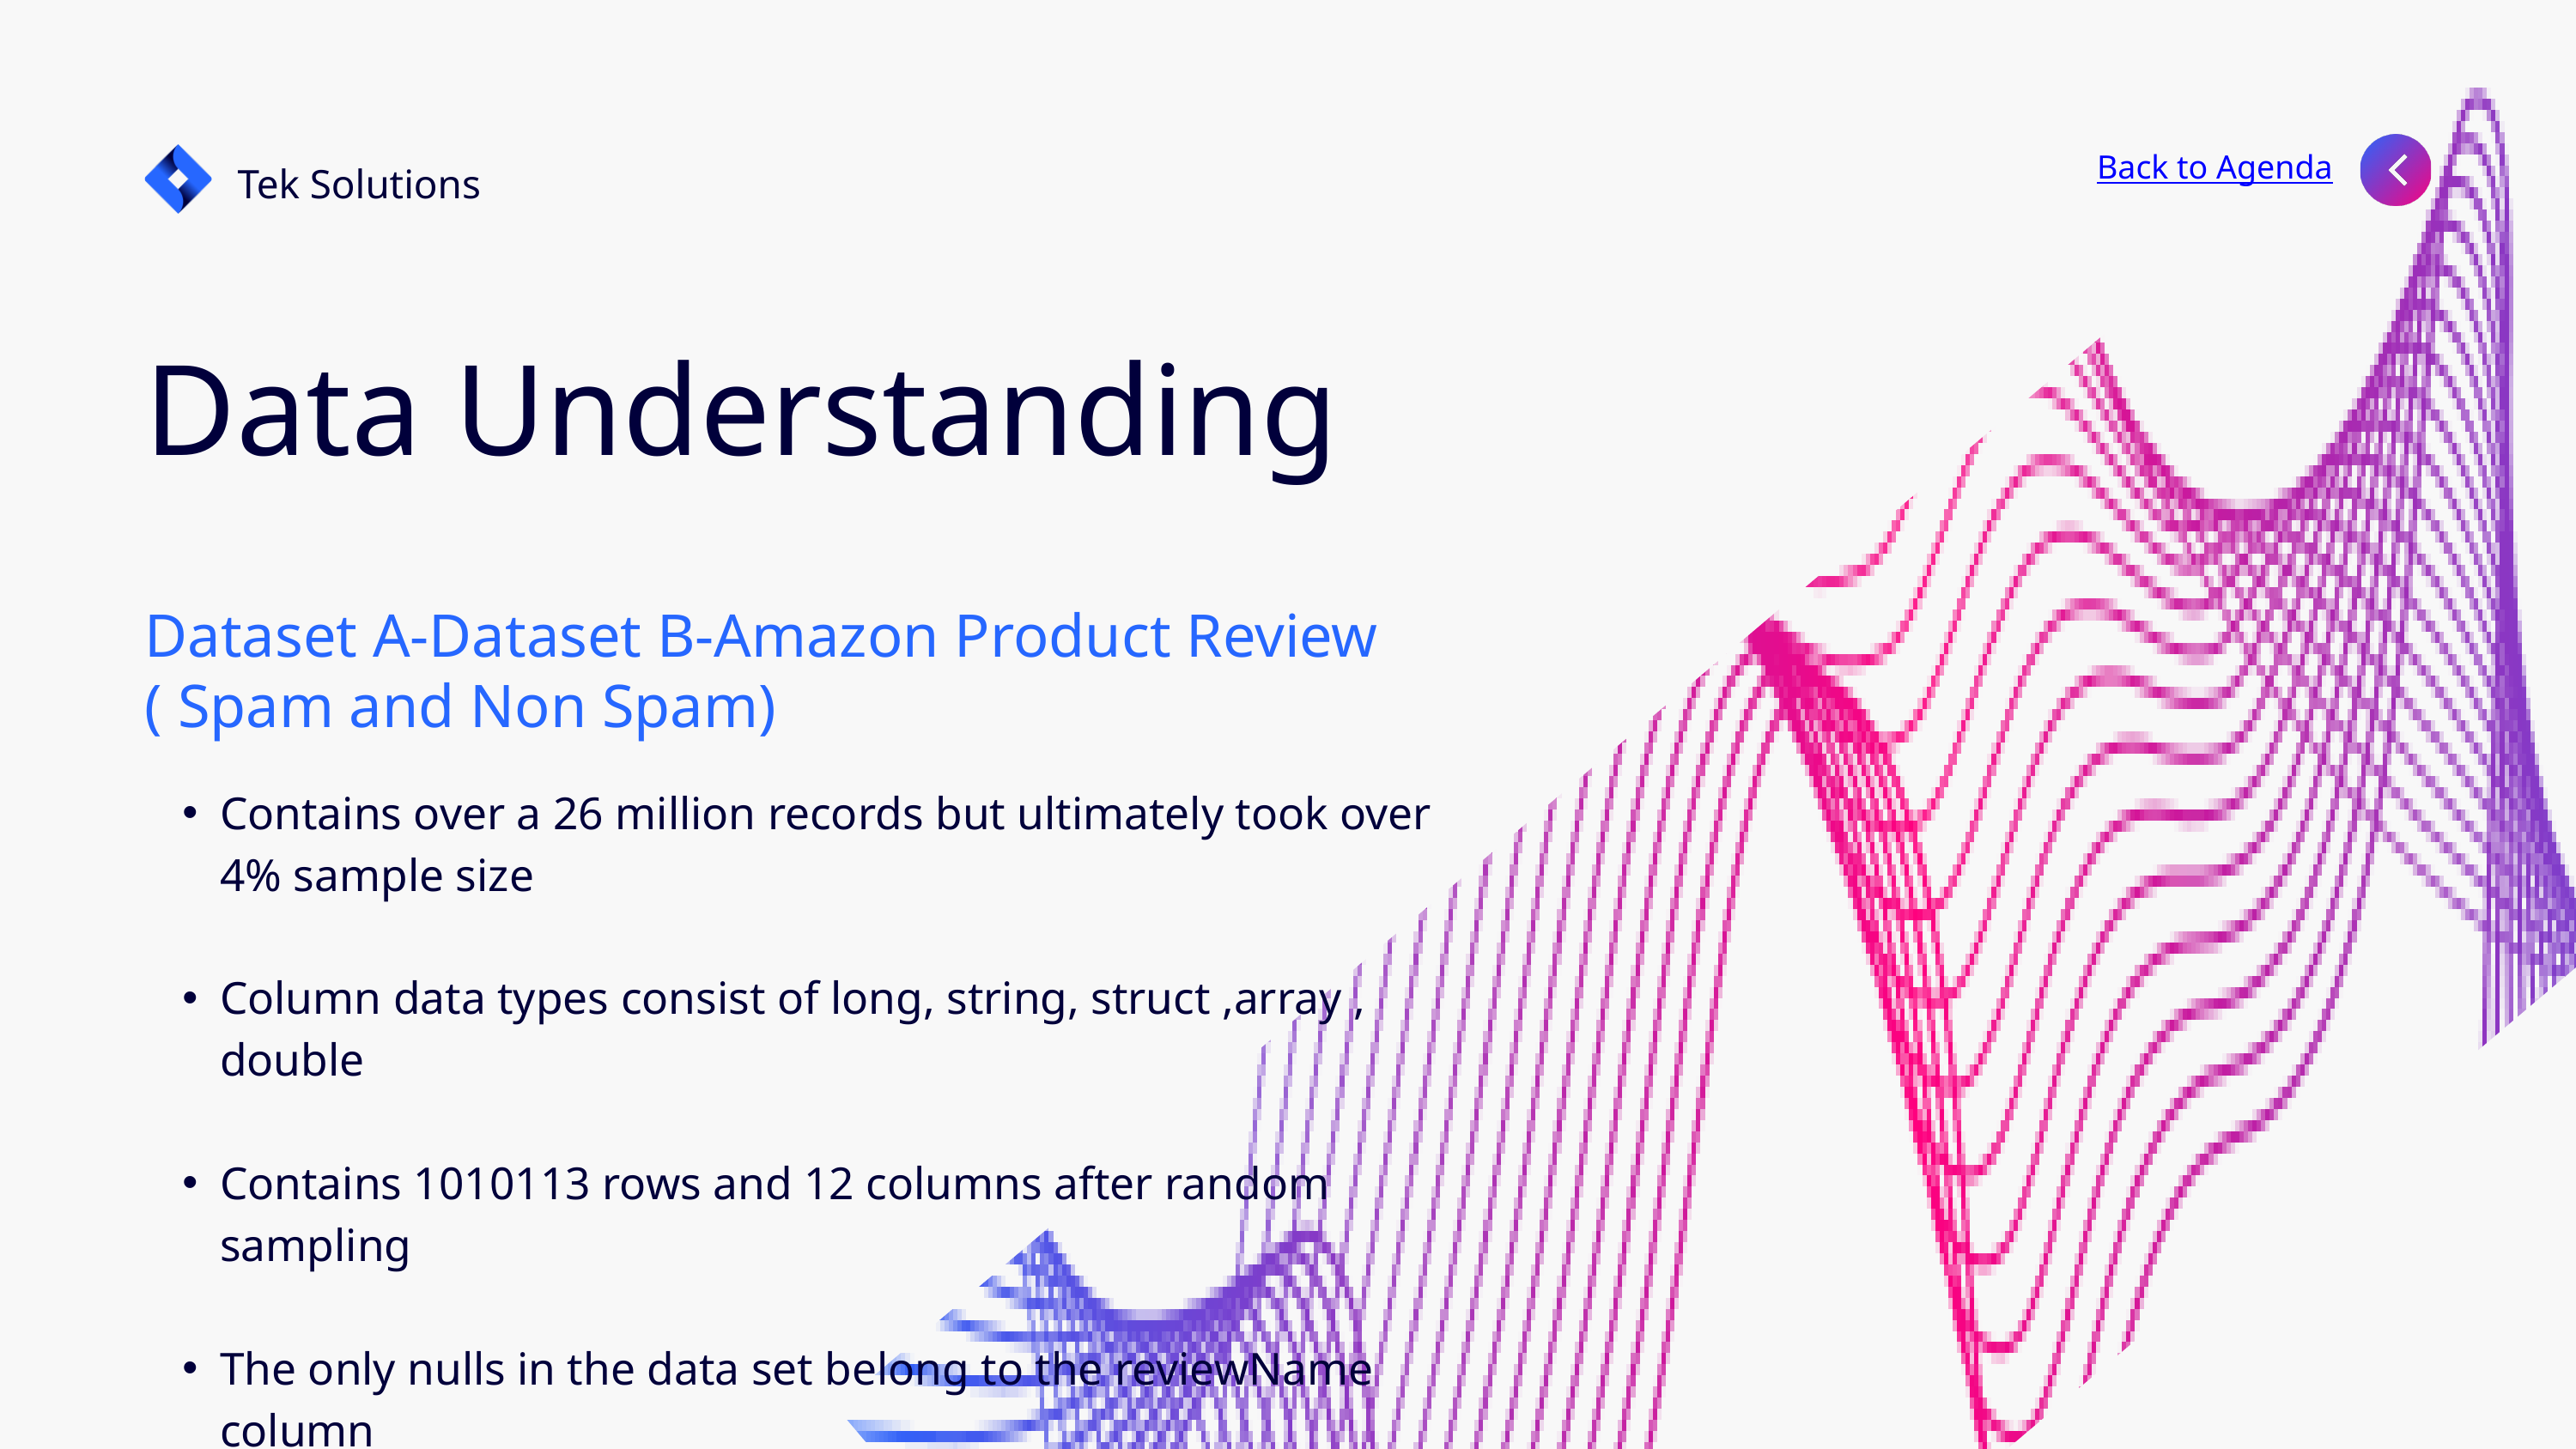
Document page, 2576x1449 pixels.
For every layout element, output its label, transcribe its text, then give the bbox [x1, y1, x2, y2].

text_box Data Understanding [144, 330, 1608, 481]
text_box [1474, 0, 2576, 1449]
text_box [144, 597, 1472, 1449]
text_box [144, 144, 696, 215]
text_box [2053, 134, 2432, 206]
